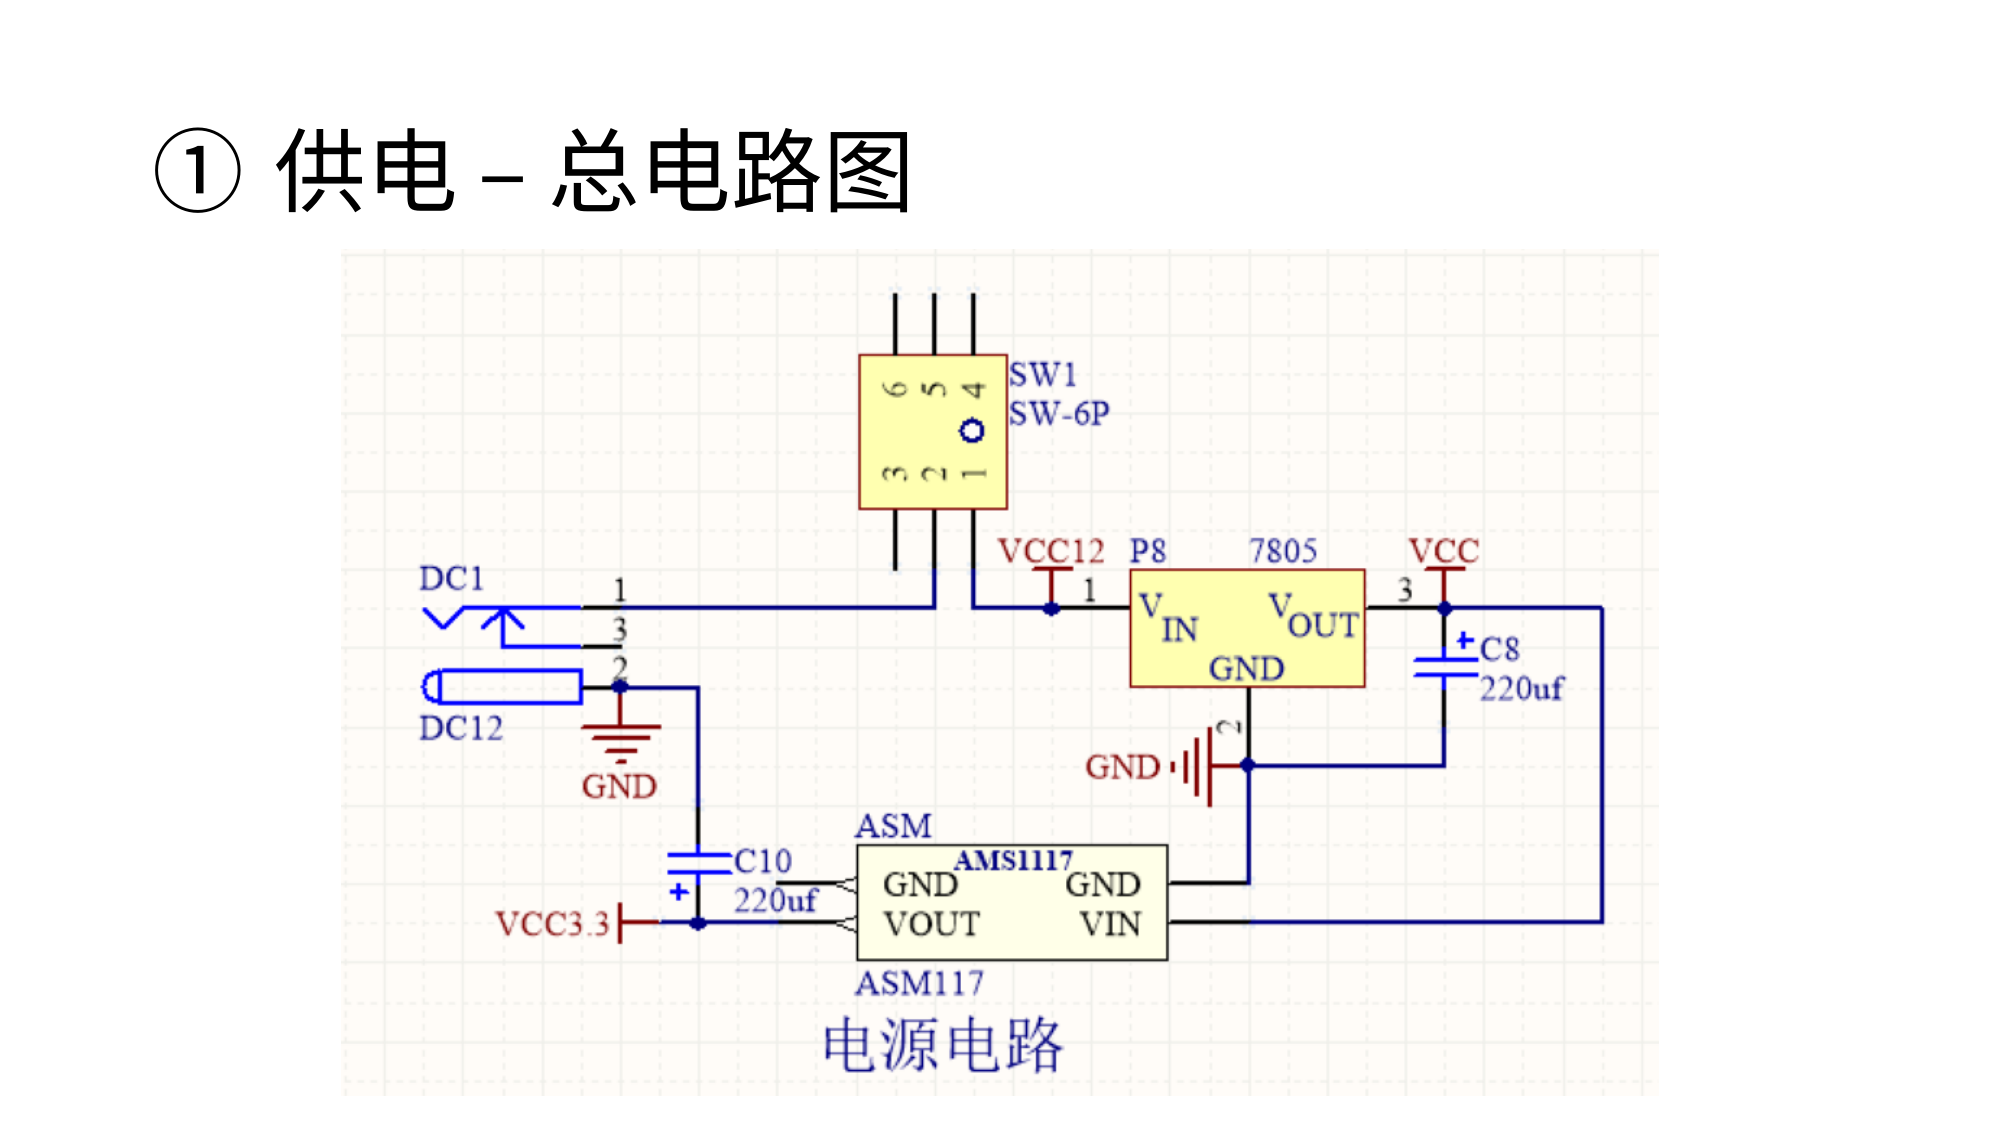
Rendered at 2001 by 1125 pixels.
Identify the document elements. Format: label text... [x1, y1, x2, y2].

title 供电 – 总电路图 [137, 59, 1863, 278]
picture [340, 249, 1659, 1097]
